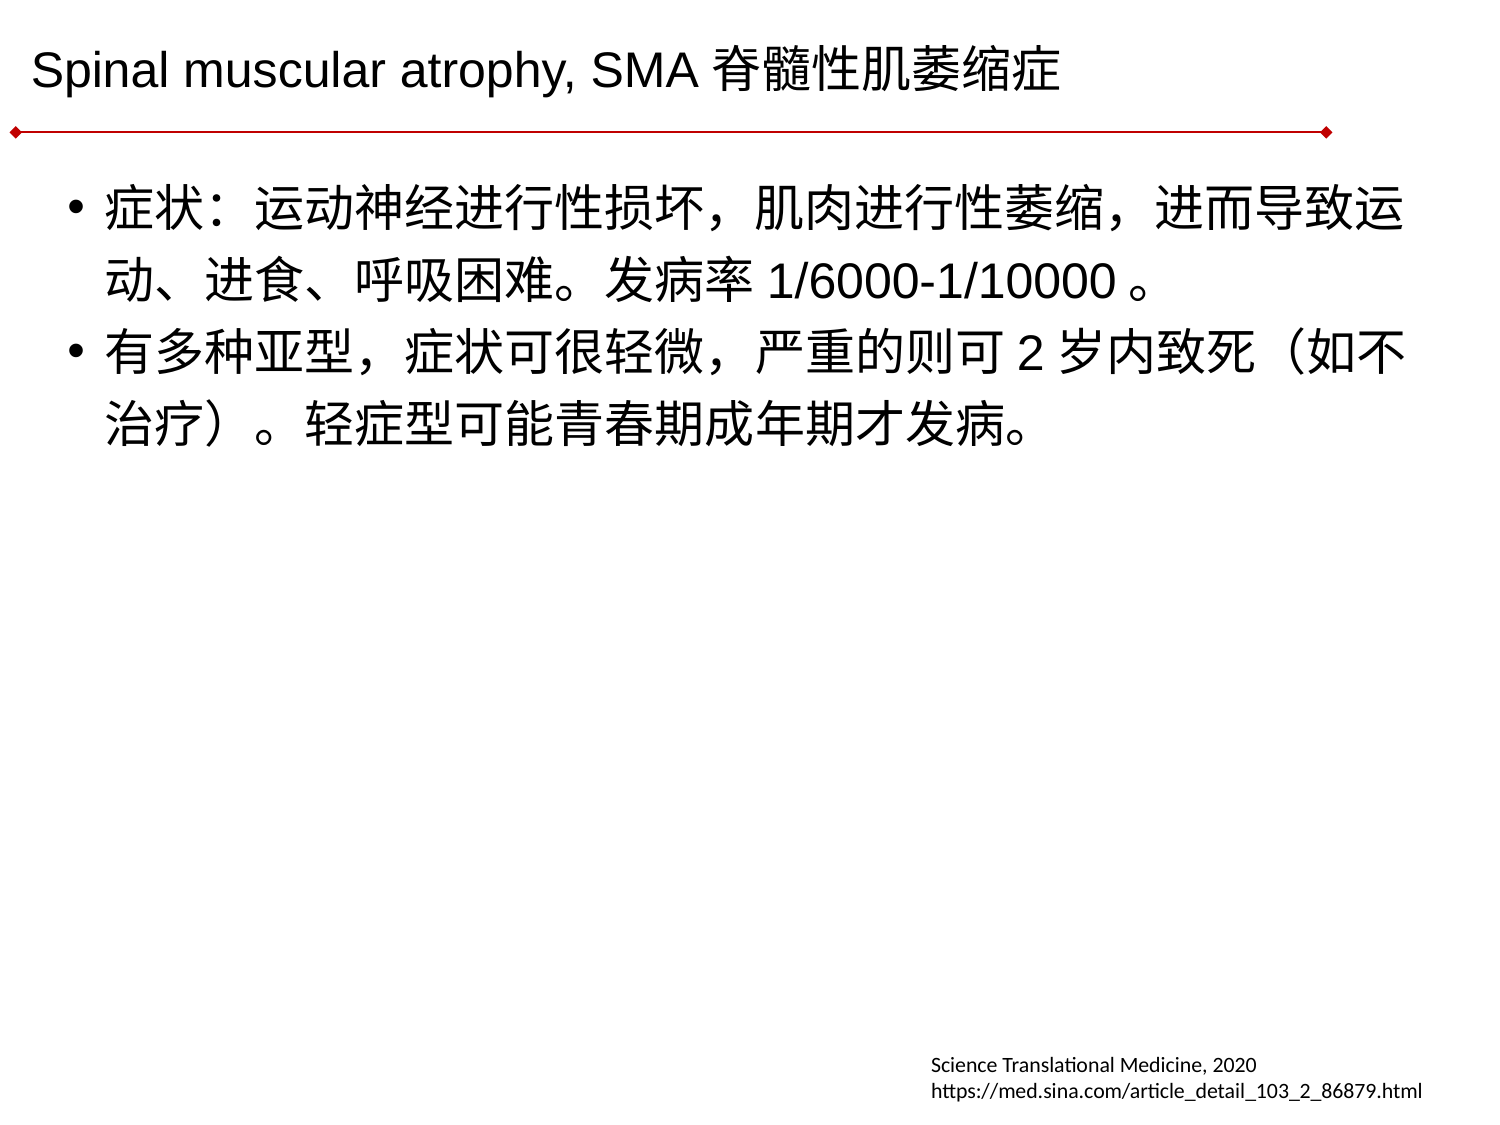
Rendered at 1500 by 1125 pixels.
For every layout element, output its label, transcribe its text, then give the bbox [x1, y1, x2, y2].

title Spinal muscular atrophy, SMA脊髓性肌萎缩症 [15, 8, 1377, 135]
list 症状：运动神经进行性损坏，肌肉进行性萎缩，进而导致运动、进食、呼吸困难。发病率1/6000-1/10000。 有多种亚型，症状可很轻微，严重的则可2岁内致死（如不治疗）。轻症型可能青春期成年期才发病。 [52, 156, 1434, 1014]
text_box Science Translational Medicine, 2020 https://med.sina.com/article_detail_103_2_86879.html [916, 1043, 1439, 1111]
